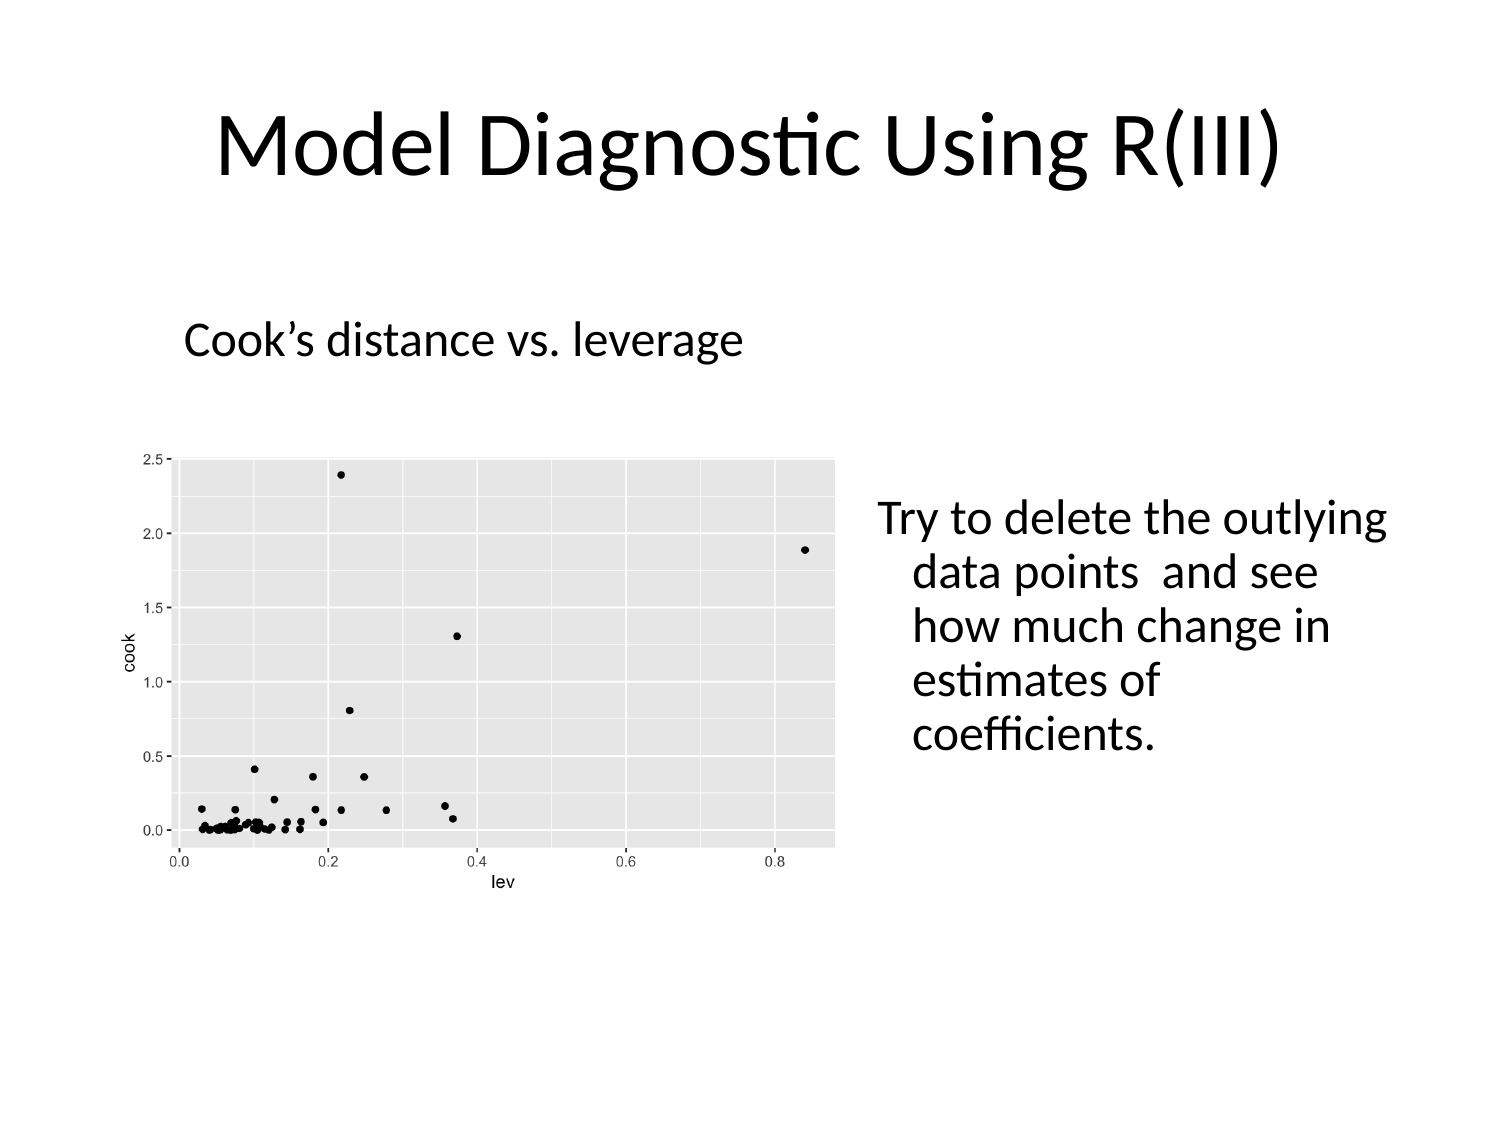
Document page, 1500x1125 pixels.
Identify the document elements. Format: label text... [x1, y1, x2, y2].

text_box Try to delete the outlying data points and see how much change in estimates of coefficients. [862, 483, 1425, 769]
text_box Cook’s distance vs. leverage [169, 305, 788, 375]
picture [112, 447, 845, 901]
title Model Diagnostic Using R(III) [75, 45, 1425, 233]
